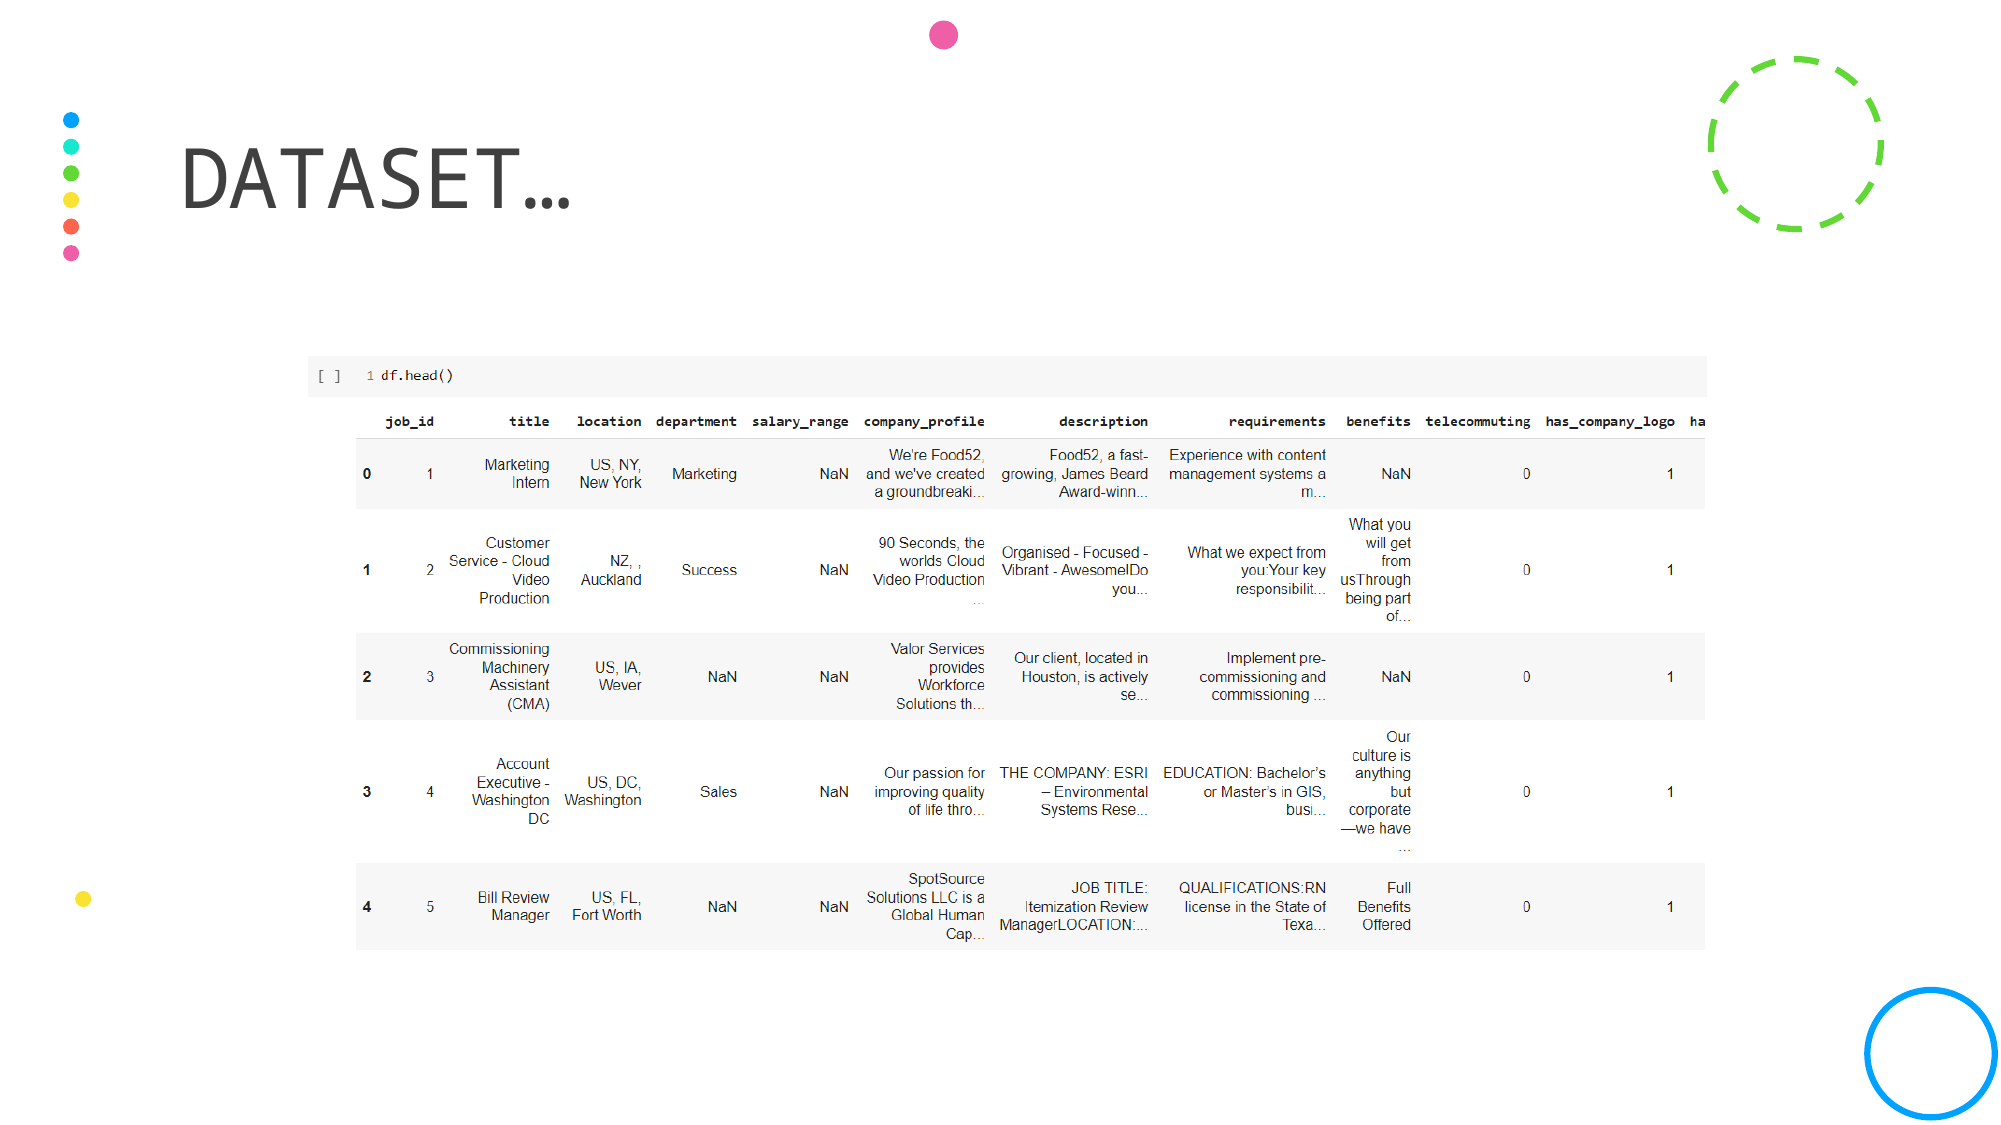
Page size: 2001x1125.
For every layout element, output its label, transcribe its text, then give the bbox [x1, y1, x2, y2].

title Dataset… [180, 69, 1830, 294]
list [300, 345, 1710, 964]
